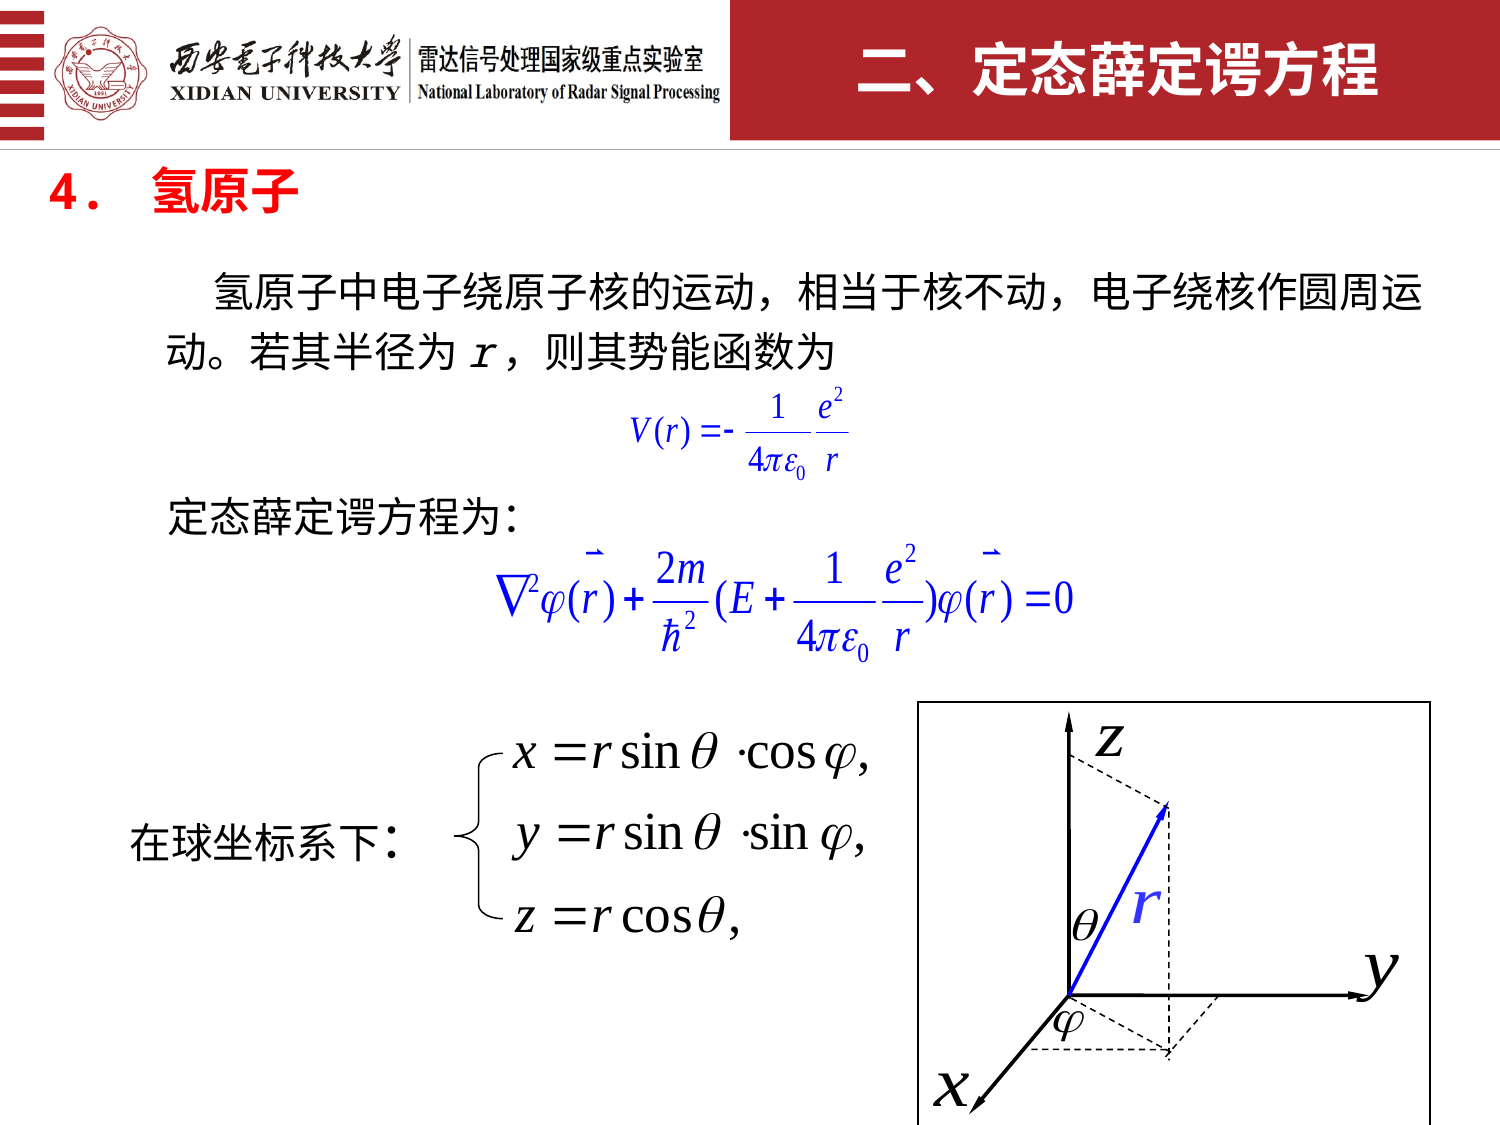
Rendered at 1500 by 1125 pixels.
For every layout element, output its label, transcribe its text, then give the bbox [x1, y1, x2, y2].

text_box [502, 800, 876, 873]
text_box 在球坐标系下： [114, 800, 445, 876]
picture [50, 21, 728, 125]
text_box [502, 719, 880, 792]
text_box 二、定态薛定谔方程 [804, 25, 1431, 111]
text_box [454, 753, 503, 919]
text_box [504, 883, 749, 955]
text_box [917, 702, 1431, 1125]
text_box 4. 氢原子 [33, 137, 1349, 227]
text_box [130, 193, 1469, 671]
